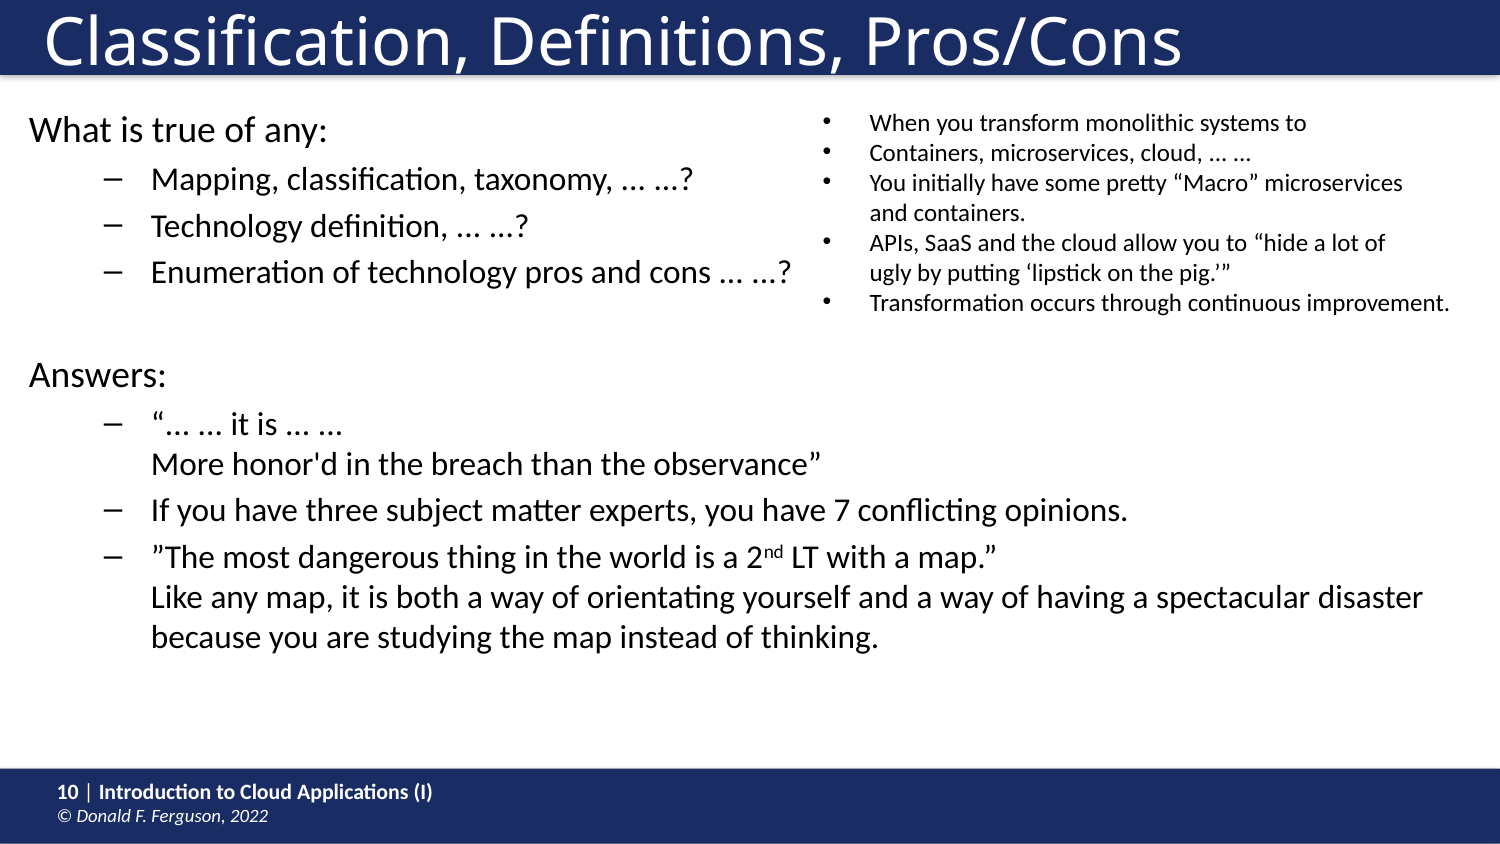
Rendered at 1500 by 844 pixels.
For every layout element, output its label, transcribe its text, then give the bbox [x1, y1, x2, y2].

title Classification, Definitions, Pros/Cons [28, 0, 1450, 73]
text_box When you transform monolithic systems to Containers, microservices, cloud, ... ... You initially have some pretty “Macro” microservices and containers. APIs, SaaS and the cloud allow you to “hide a lot of ugly by putting ‘lipstick on the pig.’” Transformation occurs through continuous improvement. [807, 99, 1496, 324]
list What is true of any: Mapping, classification, taxonomy, ... ...? Technology definition, ... ...? Enumeration of technology pros and cons ... ...? Answers: “... ... it is ... ... More honor'd in the breach than the observance” If you have three subject matter experts, you have 7 conflicting opinions. ”The most dangerous thing in the world is a 2nd LT with a map.” Like any map, it is both a way of orientating yourself and a way of having a spectacular disaster because you are studying the map instead of thinking. [14, 98, 1465, 761]
